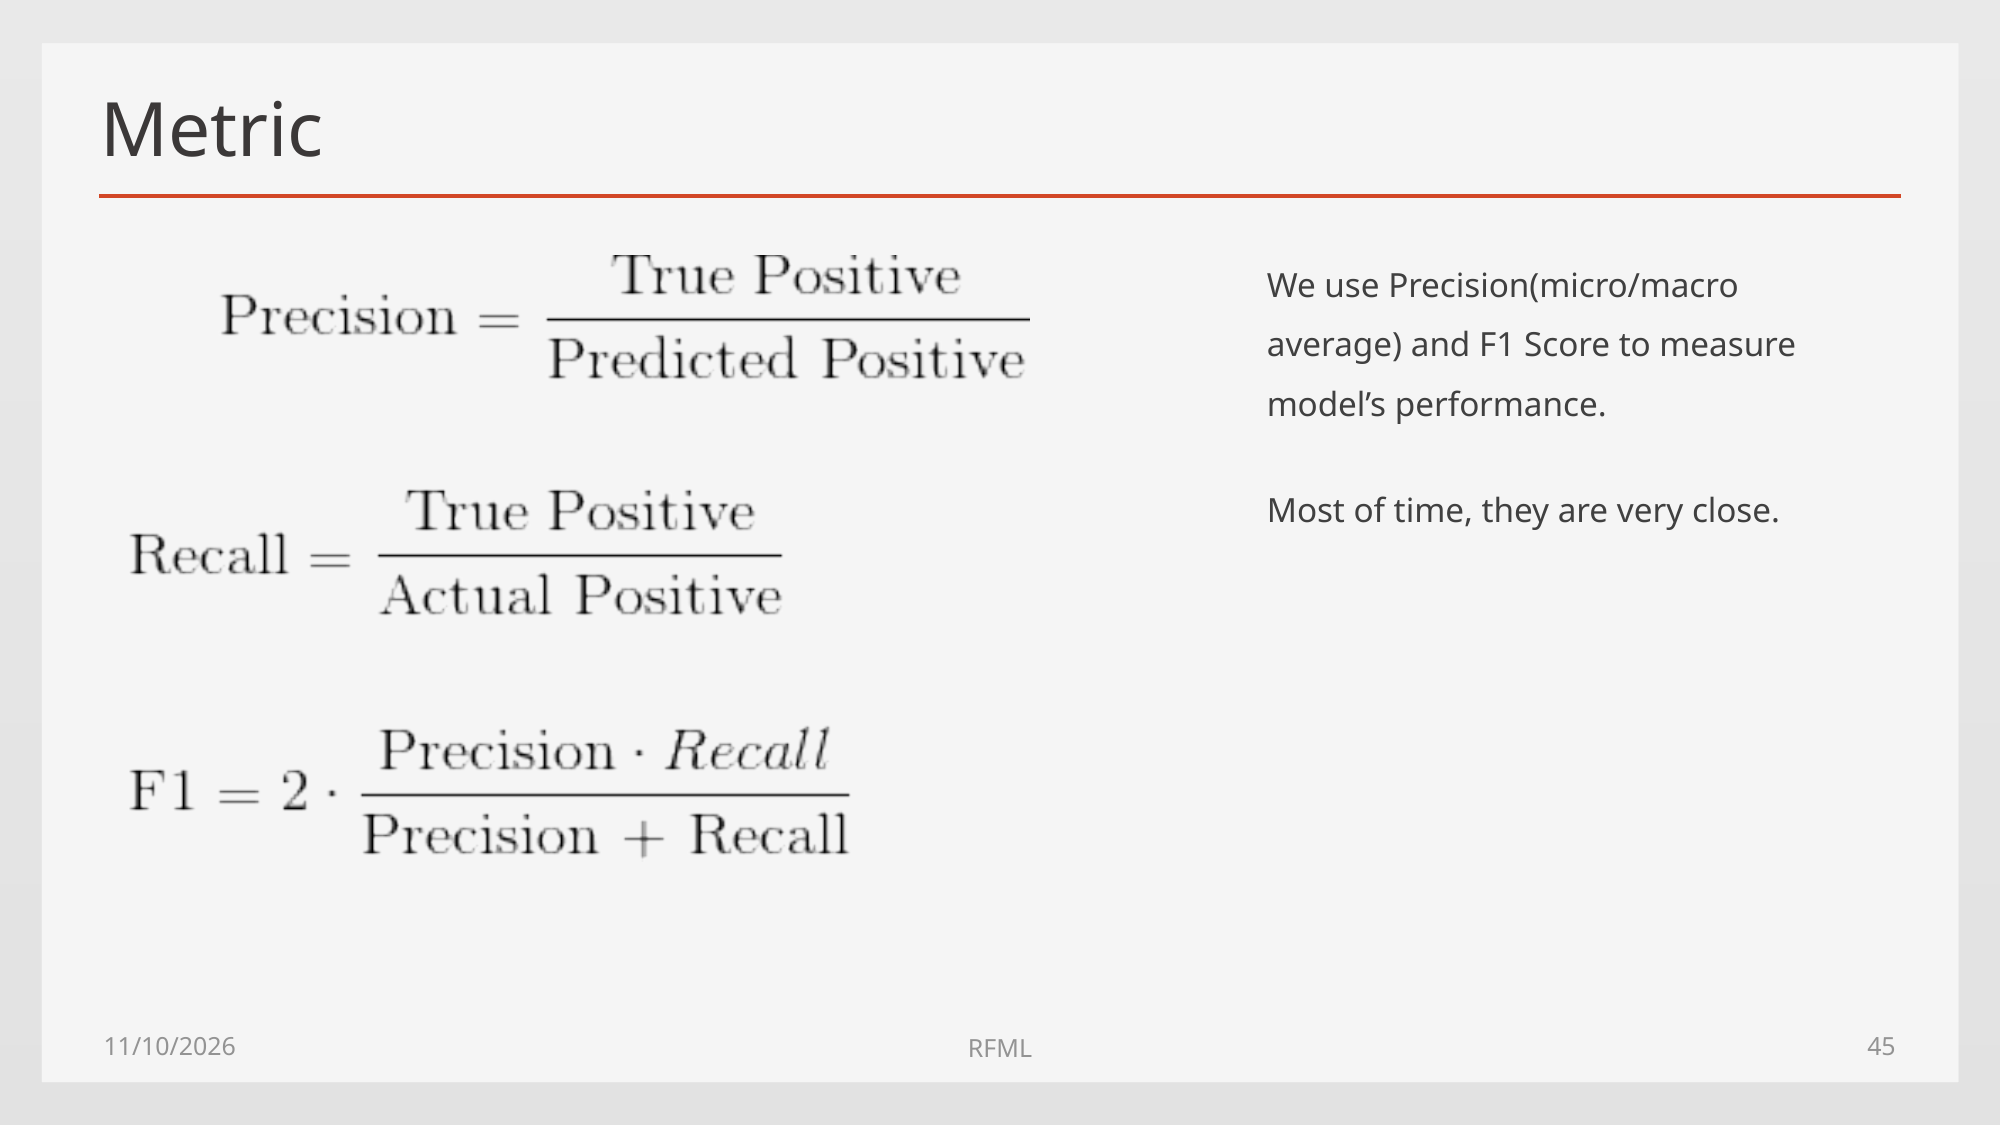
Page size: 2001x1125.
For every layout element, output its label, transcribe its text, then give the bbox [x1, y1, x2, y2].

title Metric [85, 73, 1214, 179]
slide_number 45 [1373, 1017, 1911, 1078]
footer RFML [762, 1017, 1238, 1078]
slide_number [88, 1017, 626, 1078]
list We use Precision(micro/macro average) and F1 Score to measure model’s performance. Most of time, they are very close. [1251, 236, 1884, 889]
picture [129, 255, 1030, 863]
